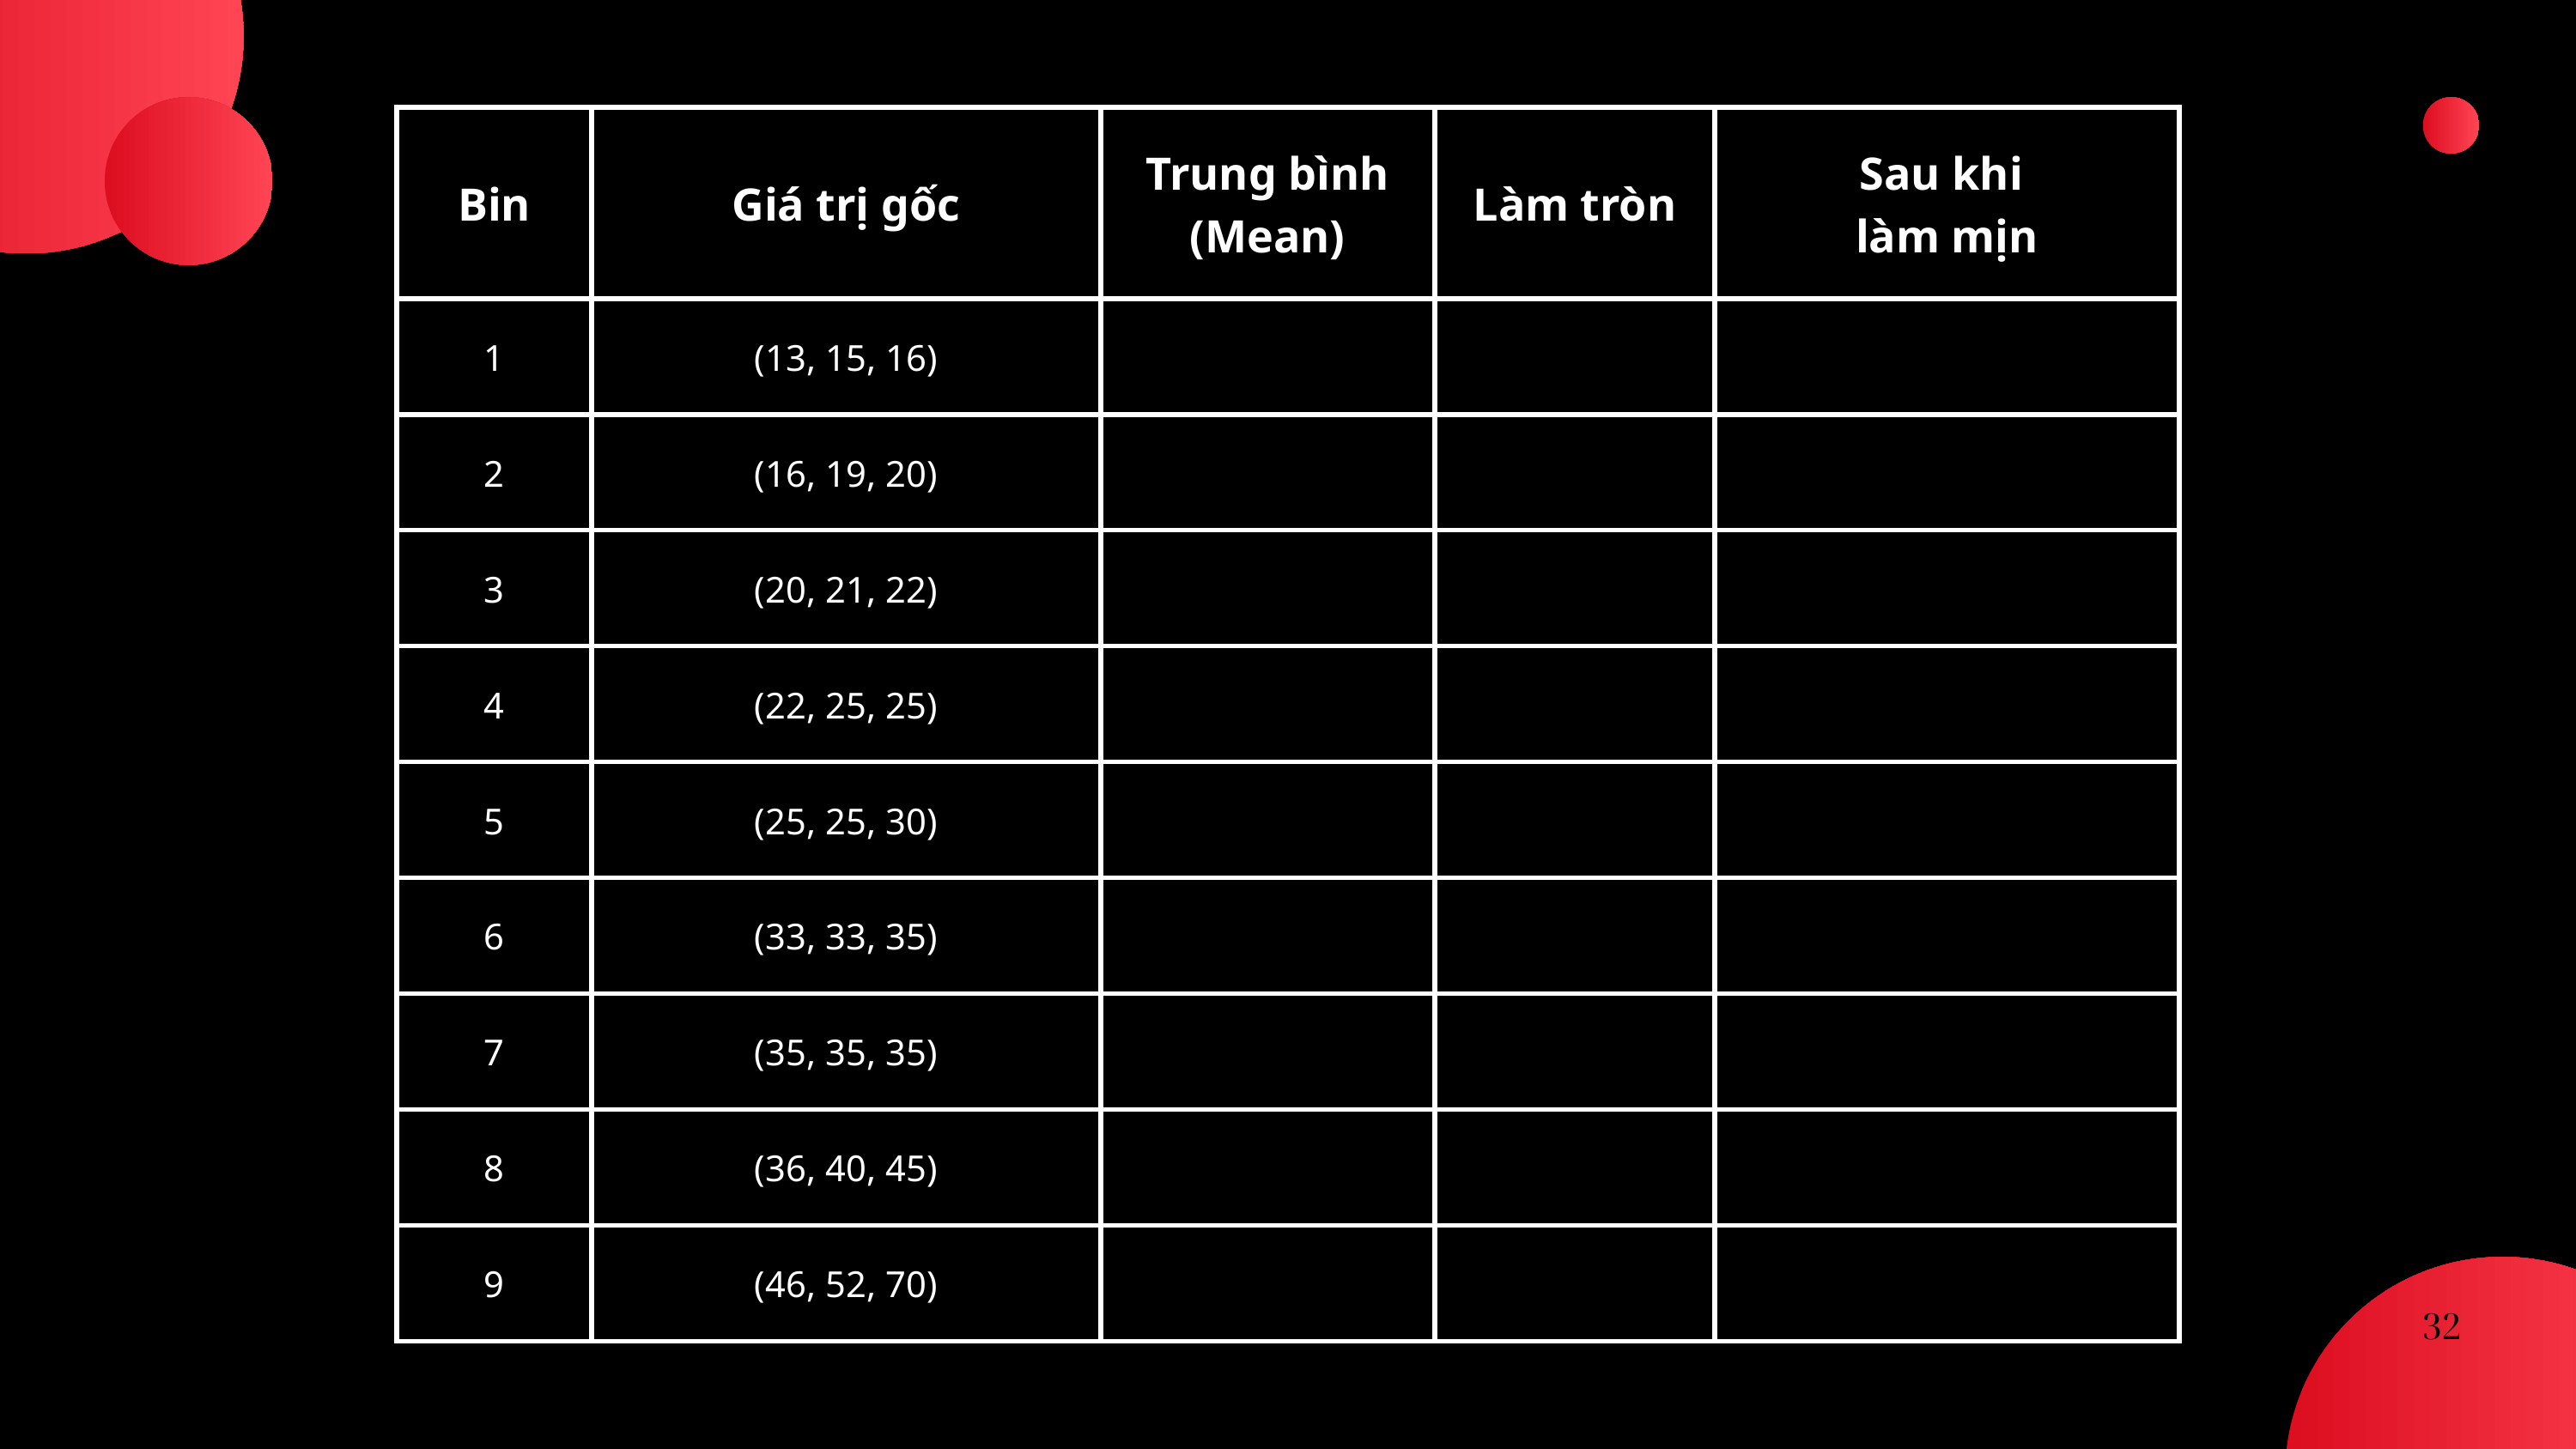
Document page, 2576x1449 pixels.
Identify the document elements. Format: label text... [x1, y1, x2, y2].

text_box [2284, 1256, 2576, 1449]
table_cell [1437, 996, 1712, 1107]
table_cell [1437, 301, 1712, 412]
table_cell (33, 33, 35) [594, 880, 1098, 991]
table_cell 1 [399, 301, 589, 412]
table_cell [1103, 648, 1432, 760]
table_header Bin [399, 110, 589, 296]
table_cell 2 [399, 417, 589, 528]
table_cell 6 [399, 880, 589, 991]
table_cell [1717, 880, 2177, 991]
table_cell [1437, 1228, 1712, 1339]
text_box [2422, 97, 2480, 155]
table_cell 7 [399, 996, 589, 1107]
table_cell [1103, 1112, 1432, 1223]
table_cell [1717, 996, 2177, 1107]
table_cell [1437, 764, 1712, 876]
table_cell 4 [399, 648, 589, 760]
table_cell [1103, 417, 1432, 528]
table_cell [1437, 532, 1712, 644]
table_cell [1103, 532, 1432, 644]
table_cell (25, 25, 30) [594, 764, 1098, 876]
table_header Làm tròn [1437, 110, 1712, 296]
table_cell [1103, 764, 1432, 876]
table_cell [1103, 1228, 1432, 1339]
table_cell (16, 19, 20) [594, 417, 1098, 528]
table_cell (36, 40, 45) [594, 1112, 1098, 1223]
table_cell (20, 21, 22) [594, 532, 1098, 644]
table_cell [1103, 996, 1432, 1107]
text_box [0, 0, 244, 254]
table_cell [1103, 880, 1432, 991]
table_cell [1717, 1228, 2177, 1339]
table_cell [1717, 764, 2177, 876]
table_cell 8 [399, 1112, 589, 1223]
table_cell [1103, 301, 1432, 412]
table_cell [1437, 880, 1712, 991]
table_cell [1717, 648, 2177, 760]
table_header Sau khi làm mịn [1717, 110, 2177, 296]
table_cell 3 [399, 532, 589, 644]
table_cell 5 [399, 764, 589, 876]
table_cell (13, 15, 16) [594, 301, 1098, 412]
table_header Trung bình (Mean) [1103, 110, 1432, 296]
table_cell [1717, 301, 2177, 412]
table_cell [1437, 1112, 1712, 1223]
table_cell [1717, 1112, 2177, 1223]
table_cell 9 [399, 1228, 589, 1339]
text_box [104, 97, 273, 265]
table_cell [1437, 417, 1712, 528]
table_cell (46, 52, 70) [594, 1228, 1098, 1339]
table_cell (35, 35, 35) [594, 996, 1098, 1107]
table_cell (22, 25, 25) [594, 648, 1098, 760]
table_cell [1717, 532, 2177, 644]
table_cell [1437, 648, 1712, 760]
table_header Giá trị gốc [594, 110, 1098, 296]
table_cell [1717, 417, 2177, 528]
